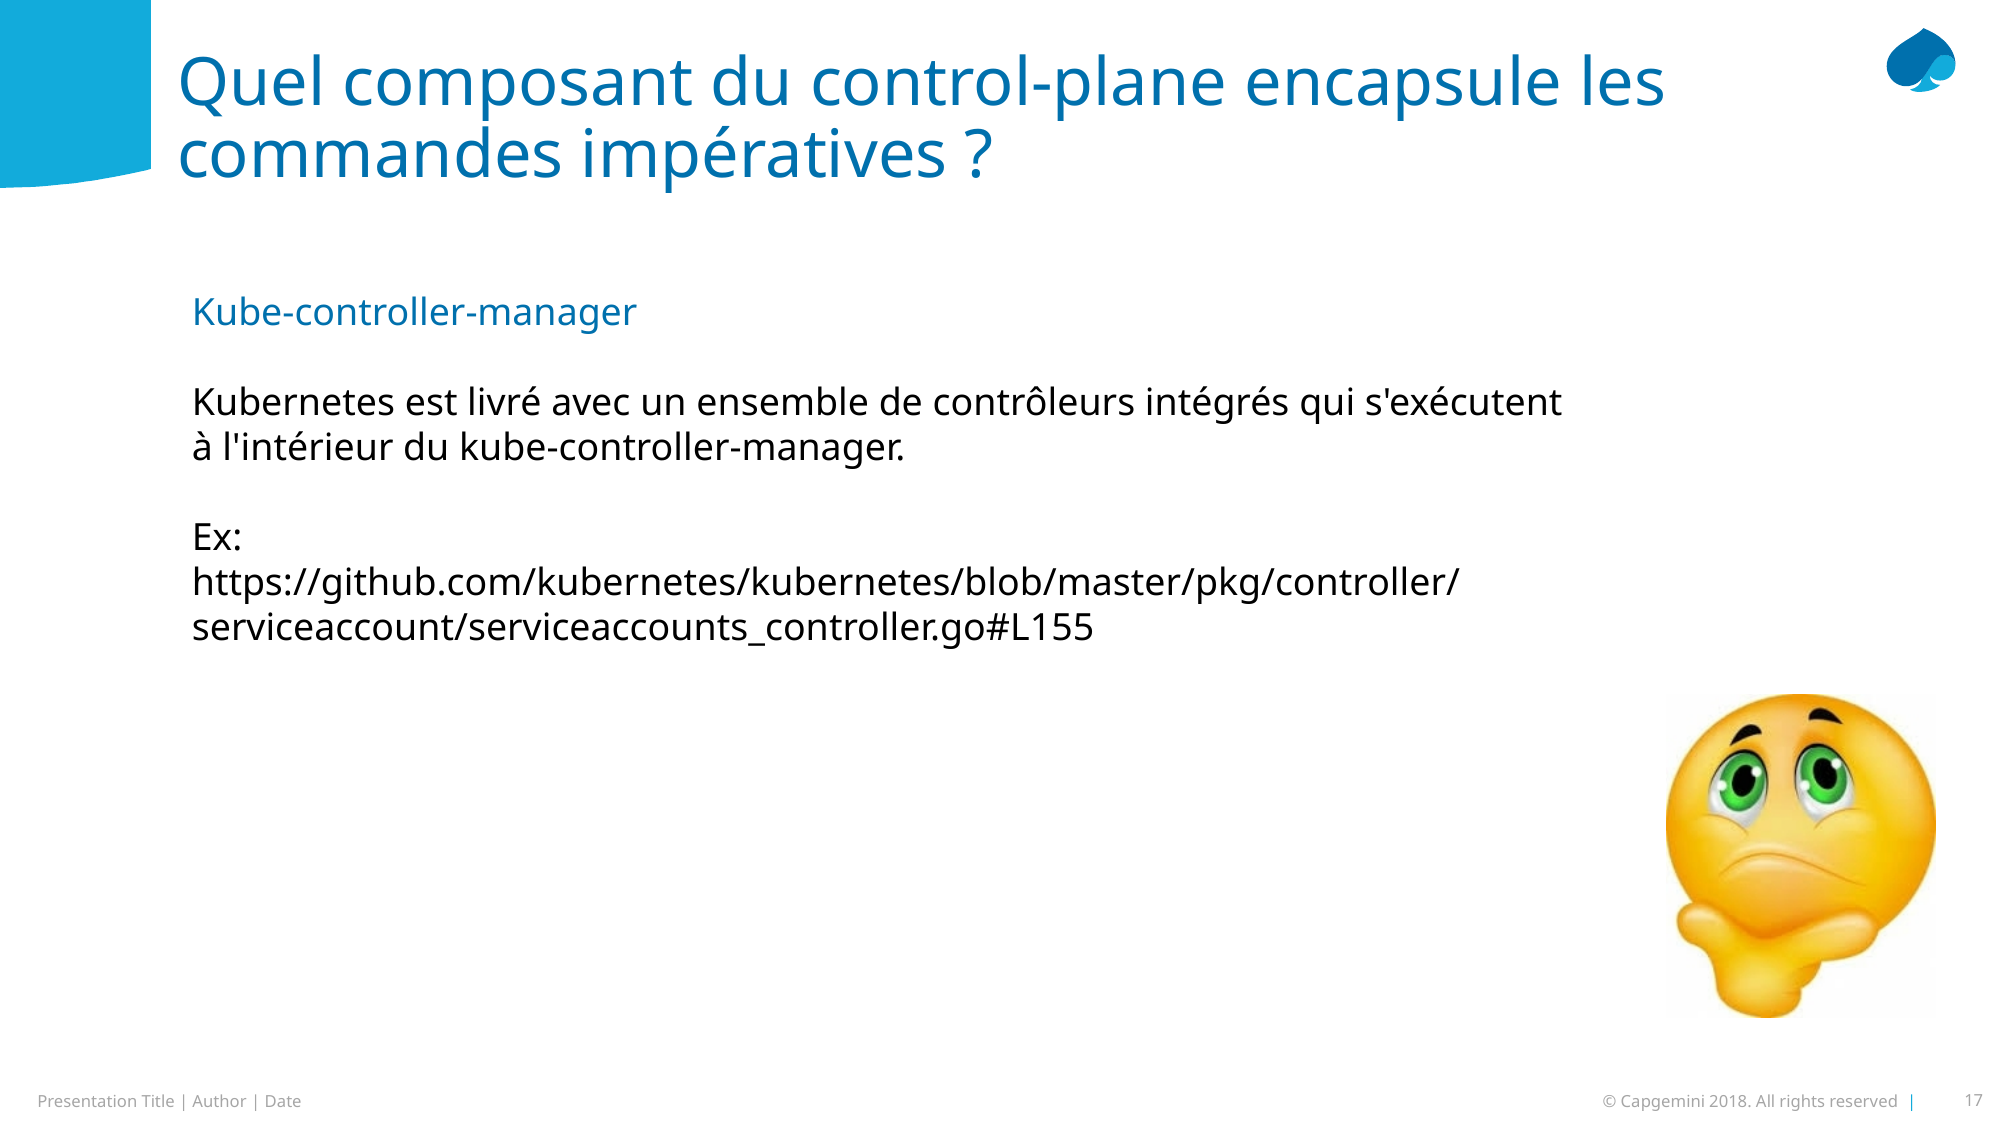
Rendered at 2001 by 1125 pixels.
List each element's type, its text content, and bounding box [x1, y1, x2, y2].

text_box Kube-controller-manager Kubernetes est livré avec un ensemble de contrôleurs intégrés qui s'exécutent à l'intérieur du kube-controller-manager. Ex: https://github.com/kubernetes/kubernetes/blob/master/pkg/controller/serviceaccount/serviceaccounts_controller.go#L155 [176, 280, 1755, 656]
title Quel composant du control-plane encapsule les commandes impératives ? [176, 29, 1880, 211]
picture [1666, 694, 1936, 1018]
